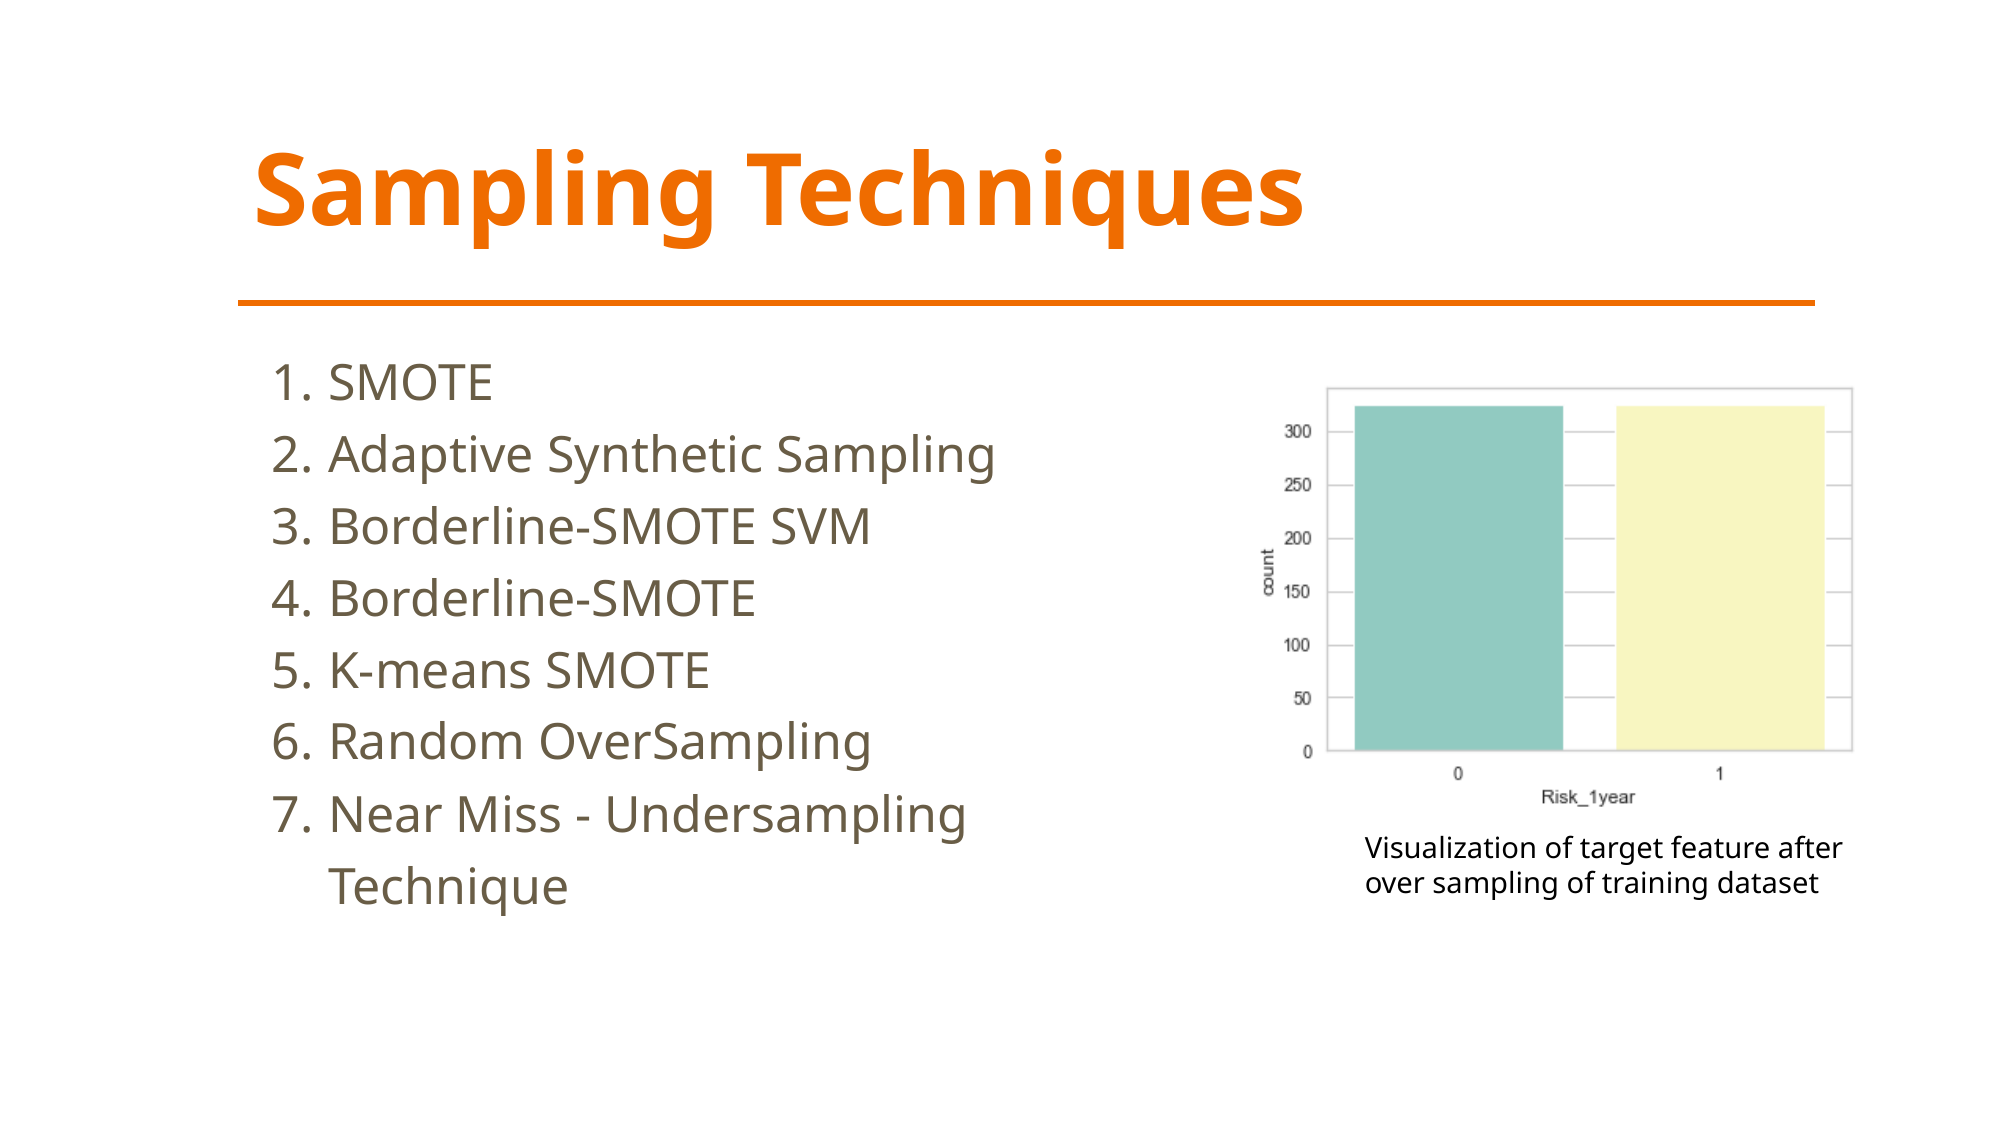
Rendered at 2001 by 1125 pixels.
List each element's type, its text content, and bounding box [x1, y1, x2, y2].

picture [1258, 378, 1861, 812]
text_box Visualization of target feature after over sampling of training dataset [1349, 818, 1861, 913]
list SMOTE Adaptive Synthetic Sampling Borderline-SMOTE SVM Borderline-SMOTE K-means SMOTE Random OverSampling Near Miss - Undersampling Technique [238, 330, 1239, 897]
title Sampling Techniques [238, 131, 1814, 305]
